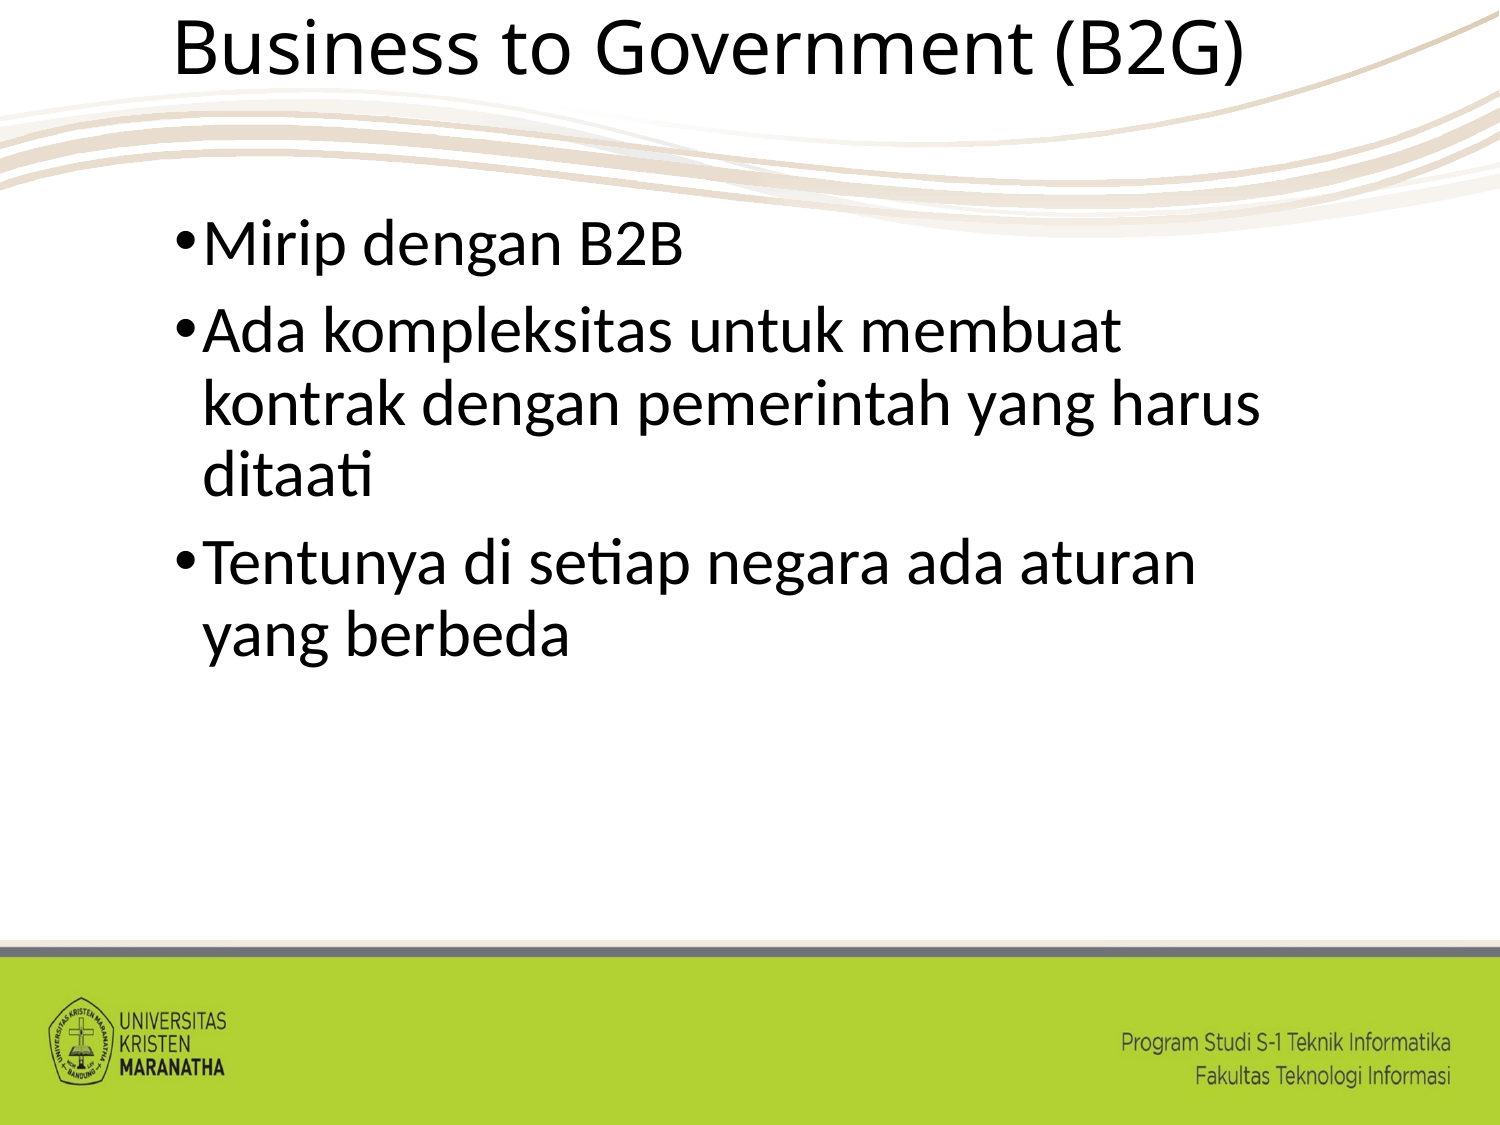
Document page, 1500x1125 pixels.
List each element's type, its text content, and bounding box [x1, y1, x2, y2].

list Mirip dengan B2B Ada kompleksitas untuk membuat kontrak dengan pemerintah yang harus ditaati Tentunya di setiap negara ada aturan yang berbeda [159, 200, 1341, 950]
picture [0, 940, 1500, 1125]
title Business to Government (B2G) [156, 0, 1338, 150]
